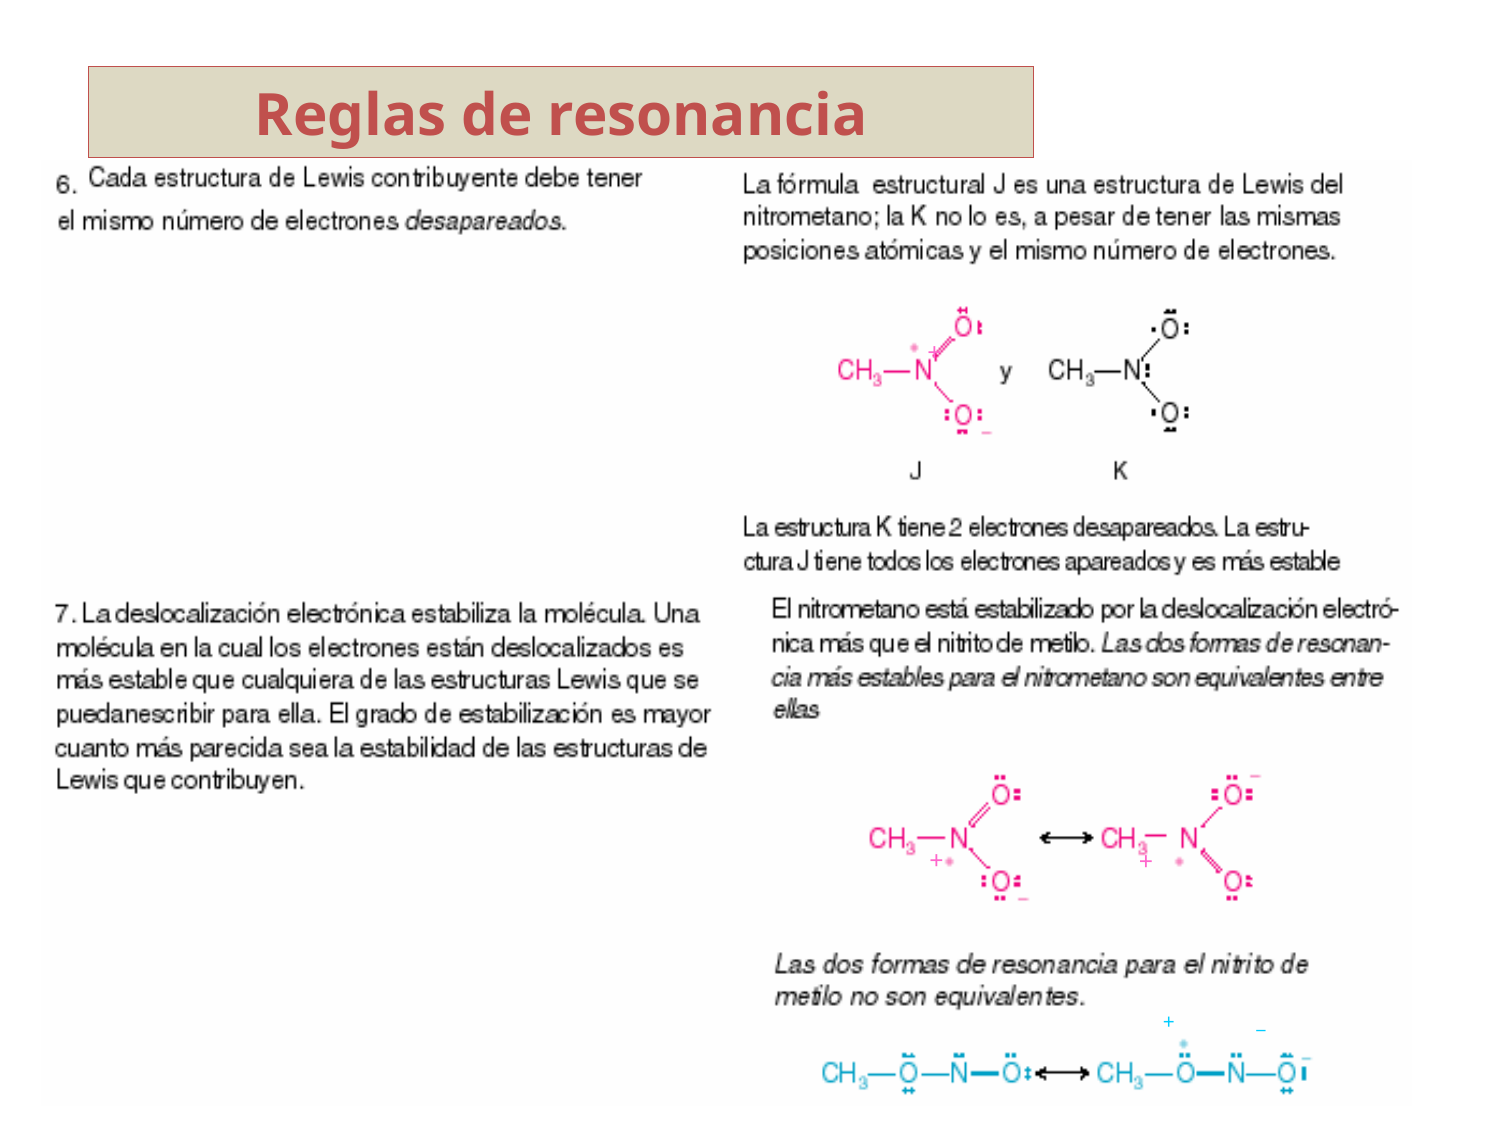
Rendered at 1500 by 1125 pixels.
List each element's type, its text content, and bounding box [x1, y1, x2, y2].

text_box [40, 597, 1412, 1107]
title Reglas de resonancia [88, 66, 1034, 158]
picture [40, 160, 1412, 590]
